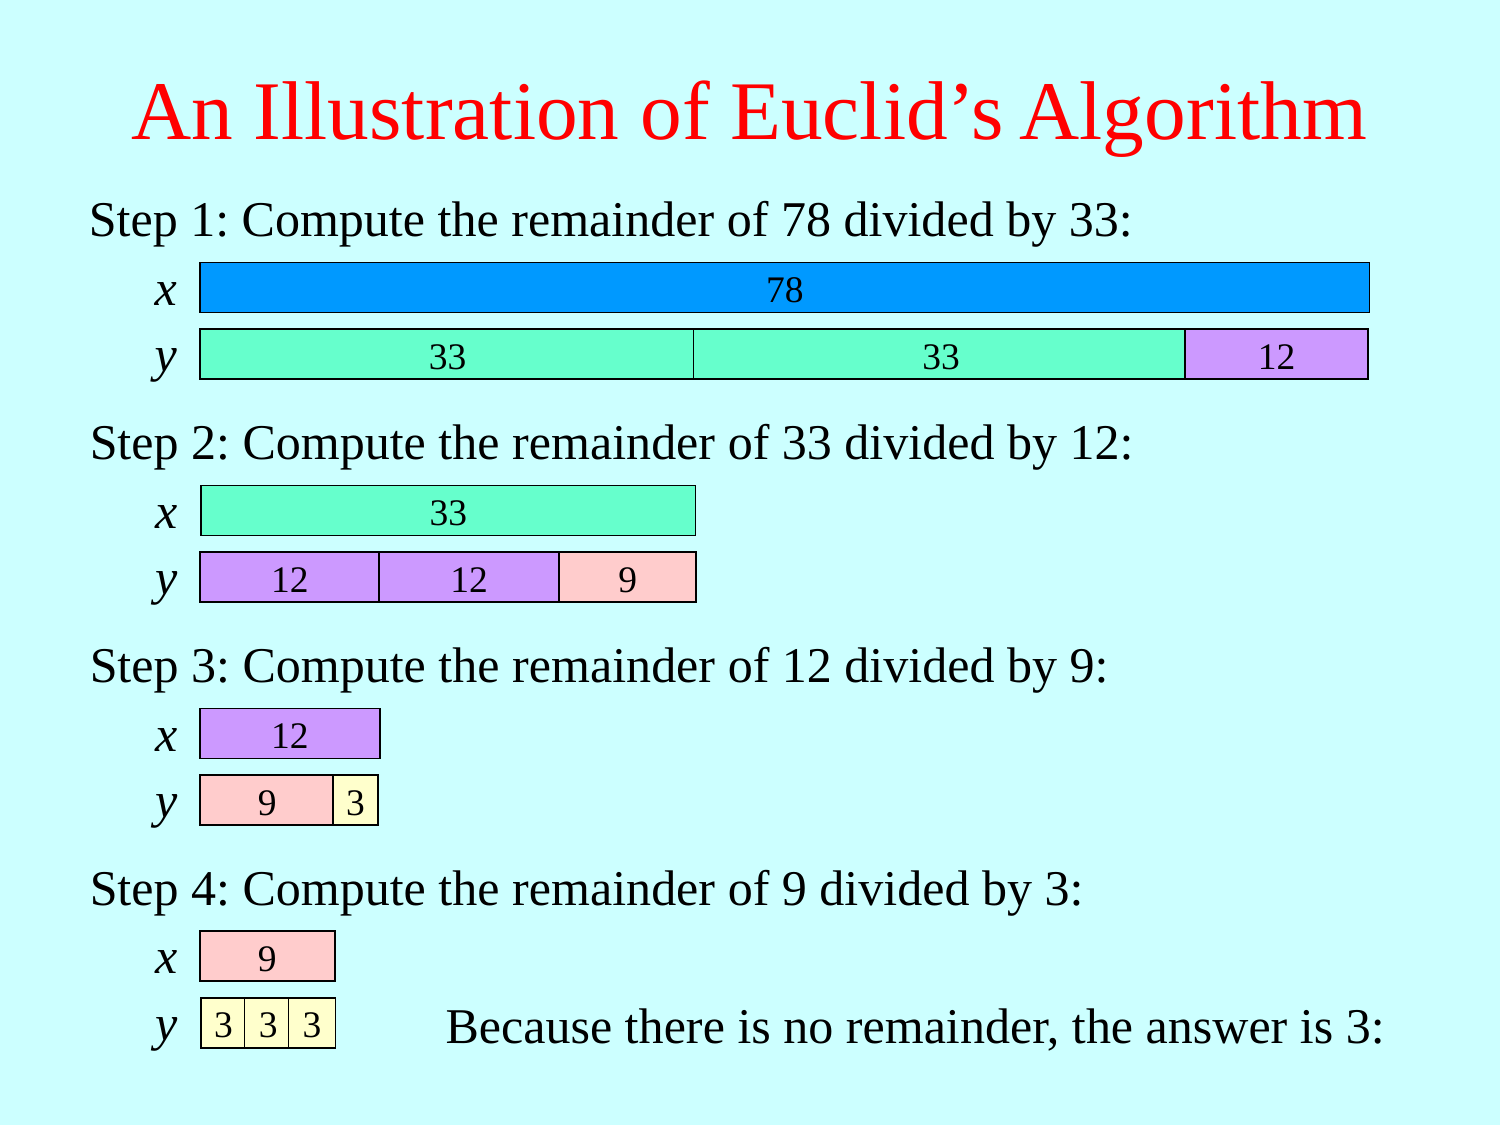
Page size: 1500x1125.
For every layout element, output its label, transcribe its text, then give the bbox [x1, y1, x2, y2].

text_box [74, 410, 1426, 613]
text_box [74, 633, 1426, 836]
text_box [73, 188, 1425, 390]
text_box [74, 856, 1426, 1059]
title An Illustration of Euclid’s Algorithm [0, 12, 1500, 201]
